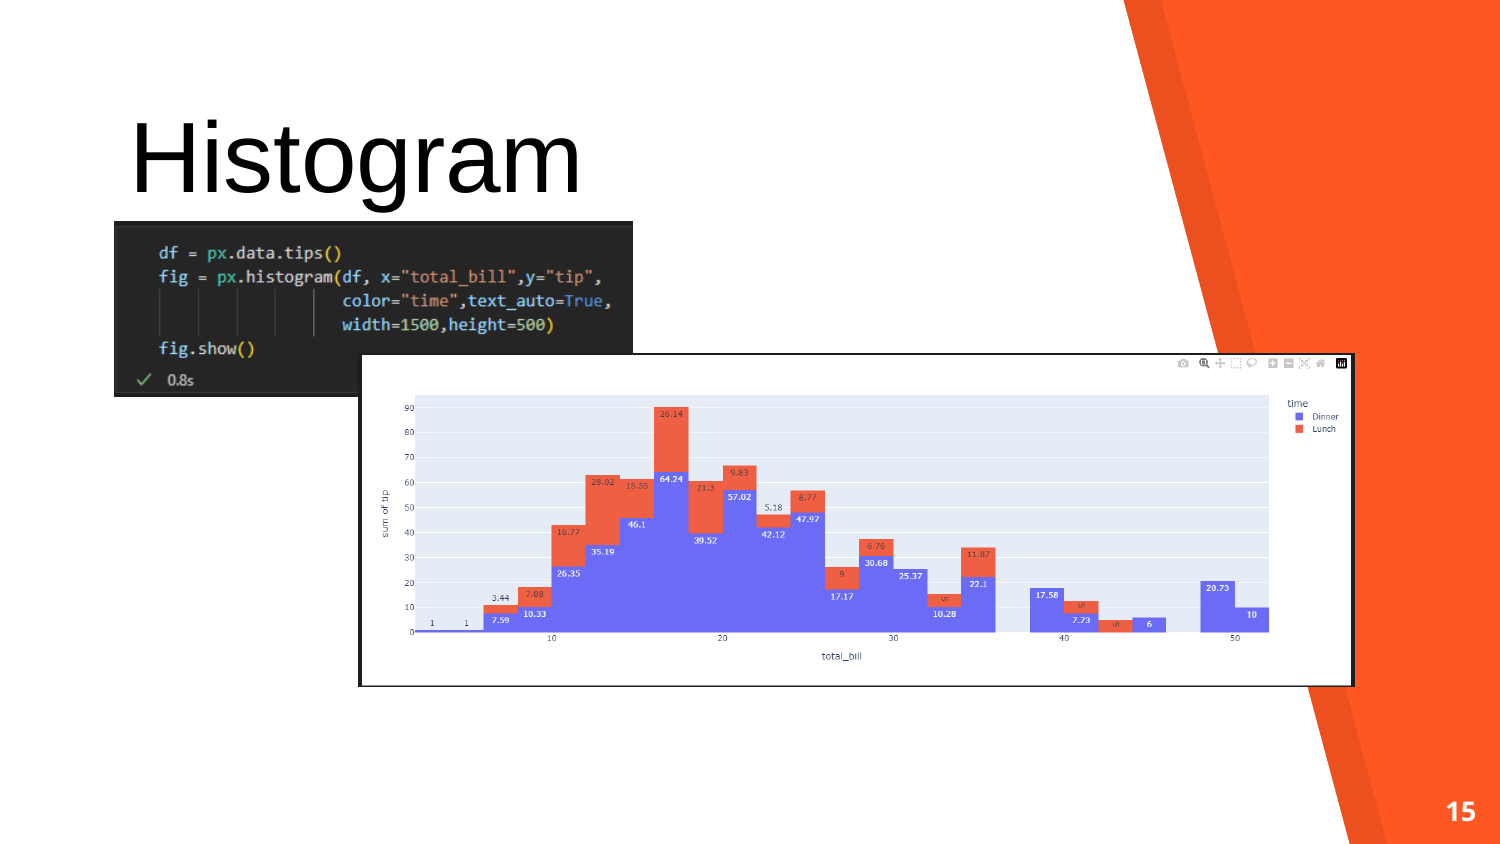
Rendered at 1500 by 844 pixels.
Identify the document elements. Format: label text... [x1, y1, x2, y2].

picture [114, 221, 1355, 687]
text_box Histogram [114, 85, 1097, 221]
slide_number 15 [1401, 779, 1492, 844]
